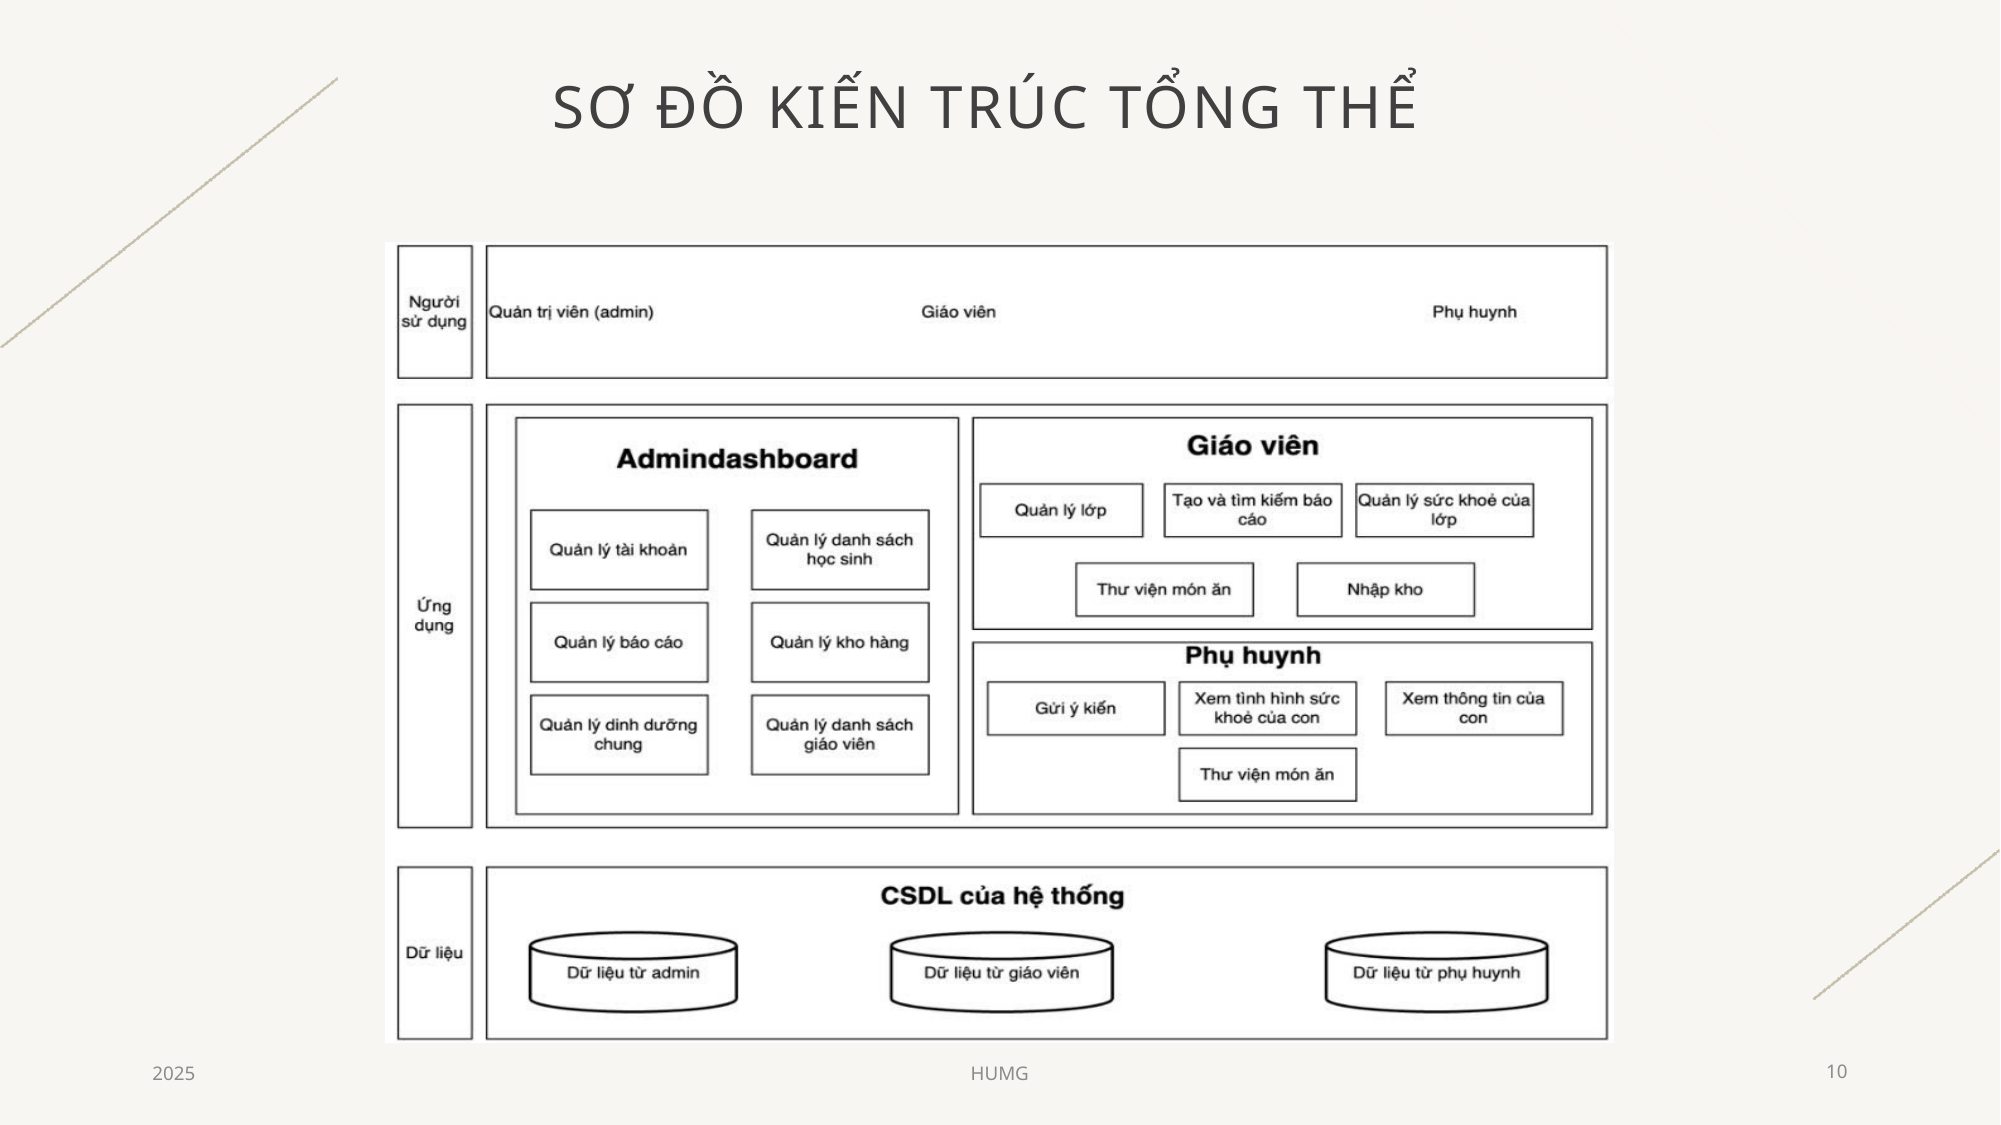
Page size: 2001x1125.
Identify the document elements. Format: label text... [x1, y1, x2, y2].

picture [0, 77, 338, 348]
slide_number 2025 [137, 1042, 588, 1103]
title Sơ đồ kiến trúc tổng thể [404, 38, 1568, 180]
picture [1812, 849, 2000, 1000]
slide_number 10 [1412, 1042, 1863, 1103]
picture [385, 242, 1614, 1043]
footer HUMG [662, 1043, 1338, 1103]
